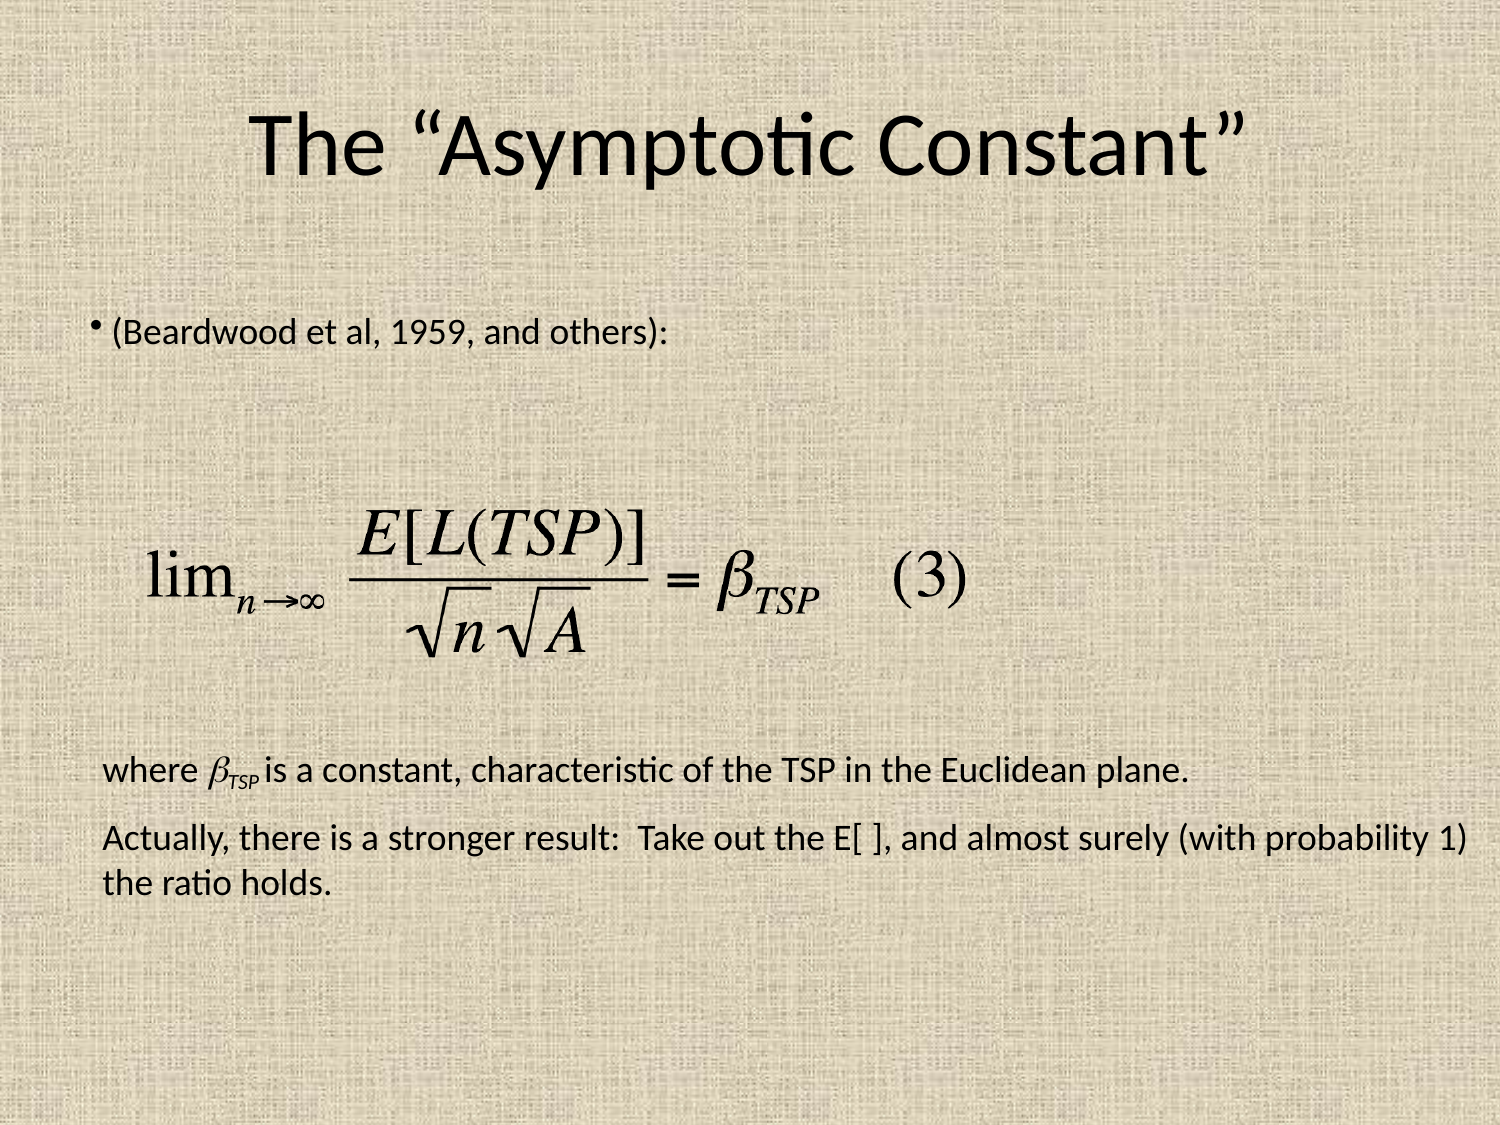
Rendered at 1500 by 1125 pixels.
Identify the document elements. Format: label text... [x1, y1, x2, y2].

text_box where bTSP is a constant, characteristic of the TSP in the Euclidean plane. Actually, there is a stronger result: Take out the E[ ], and almost surely (with probability 1) the ratio holds. [87, 737, 1500, 911]
picture [0, 0, 1500, 1125]
text_box (Beardwood et al, 1959, and others): [74, 299, 1500, 360]
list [137, 494, 976, 665]
title The “Asymptotic Constant” [75, 45, 1425, 233]
